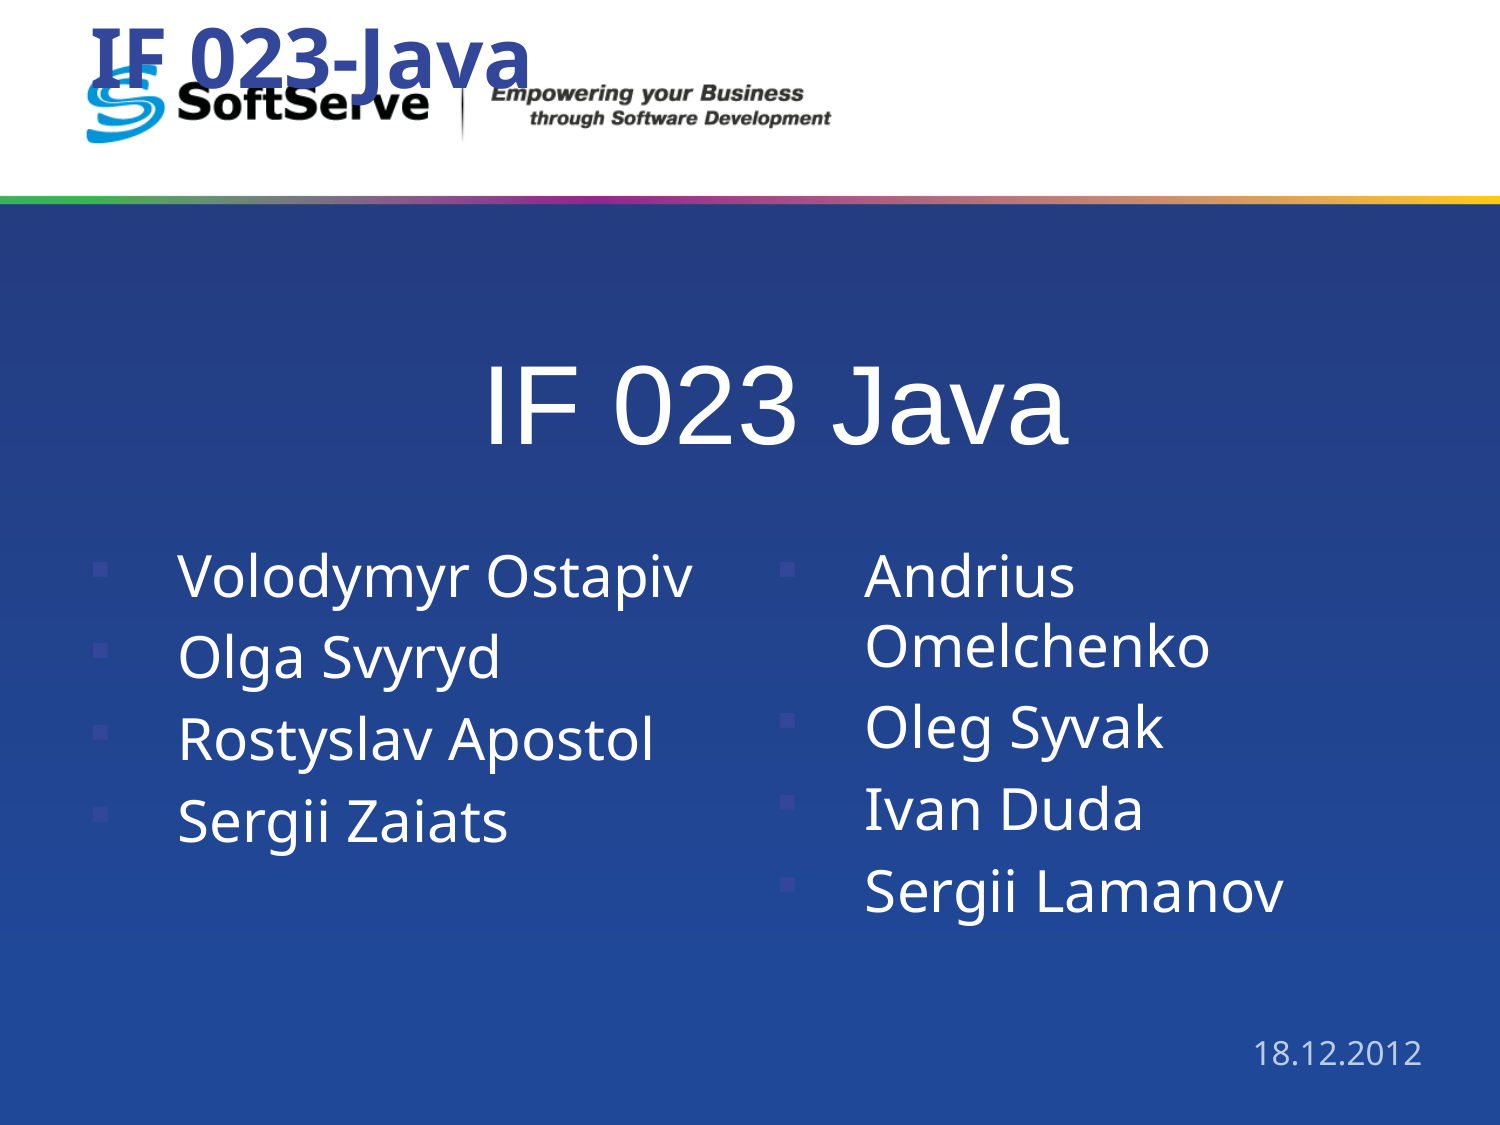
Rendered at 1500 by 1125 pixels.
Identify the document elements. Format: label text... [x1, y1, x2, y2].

text_box 18.12.2012 [1074, 1024, 1438, 1080]
list Volodymyr Ostapiv Olga Svyryd Rostyslav Apostol Sergii Zaiats [74, 530, 738, 876]
title IF 023-Java [74, 24, 1426, 176]
text_box IF 023 Java [174, 324, 1375, 475]
picture [0, 0, 1500, 1125]
list Andrius Omelchenko Oleg Syvak Ivan Duda Sergii Lamanov [762, 530, 1426, 876]
